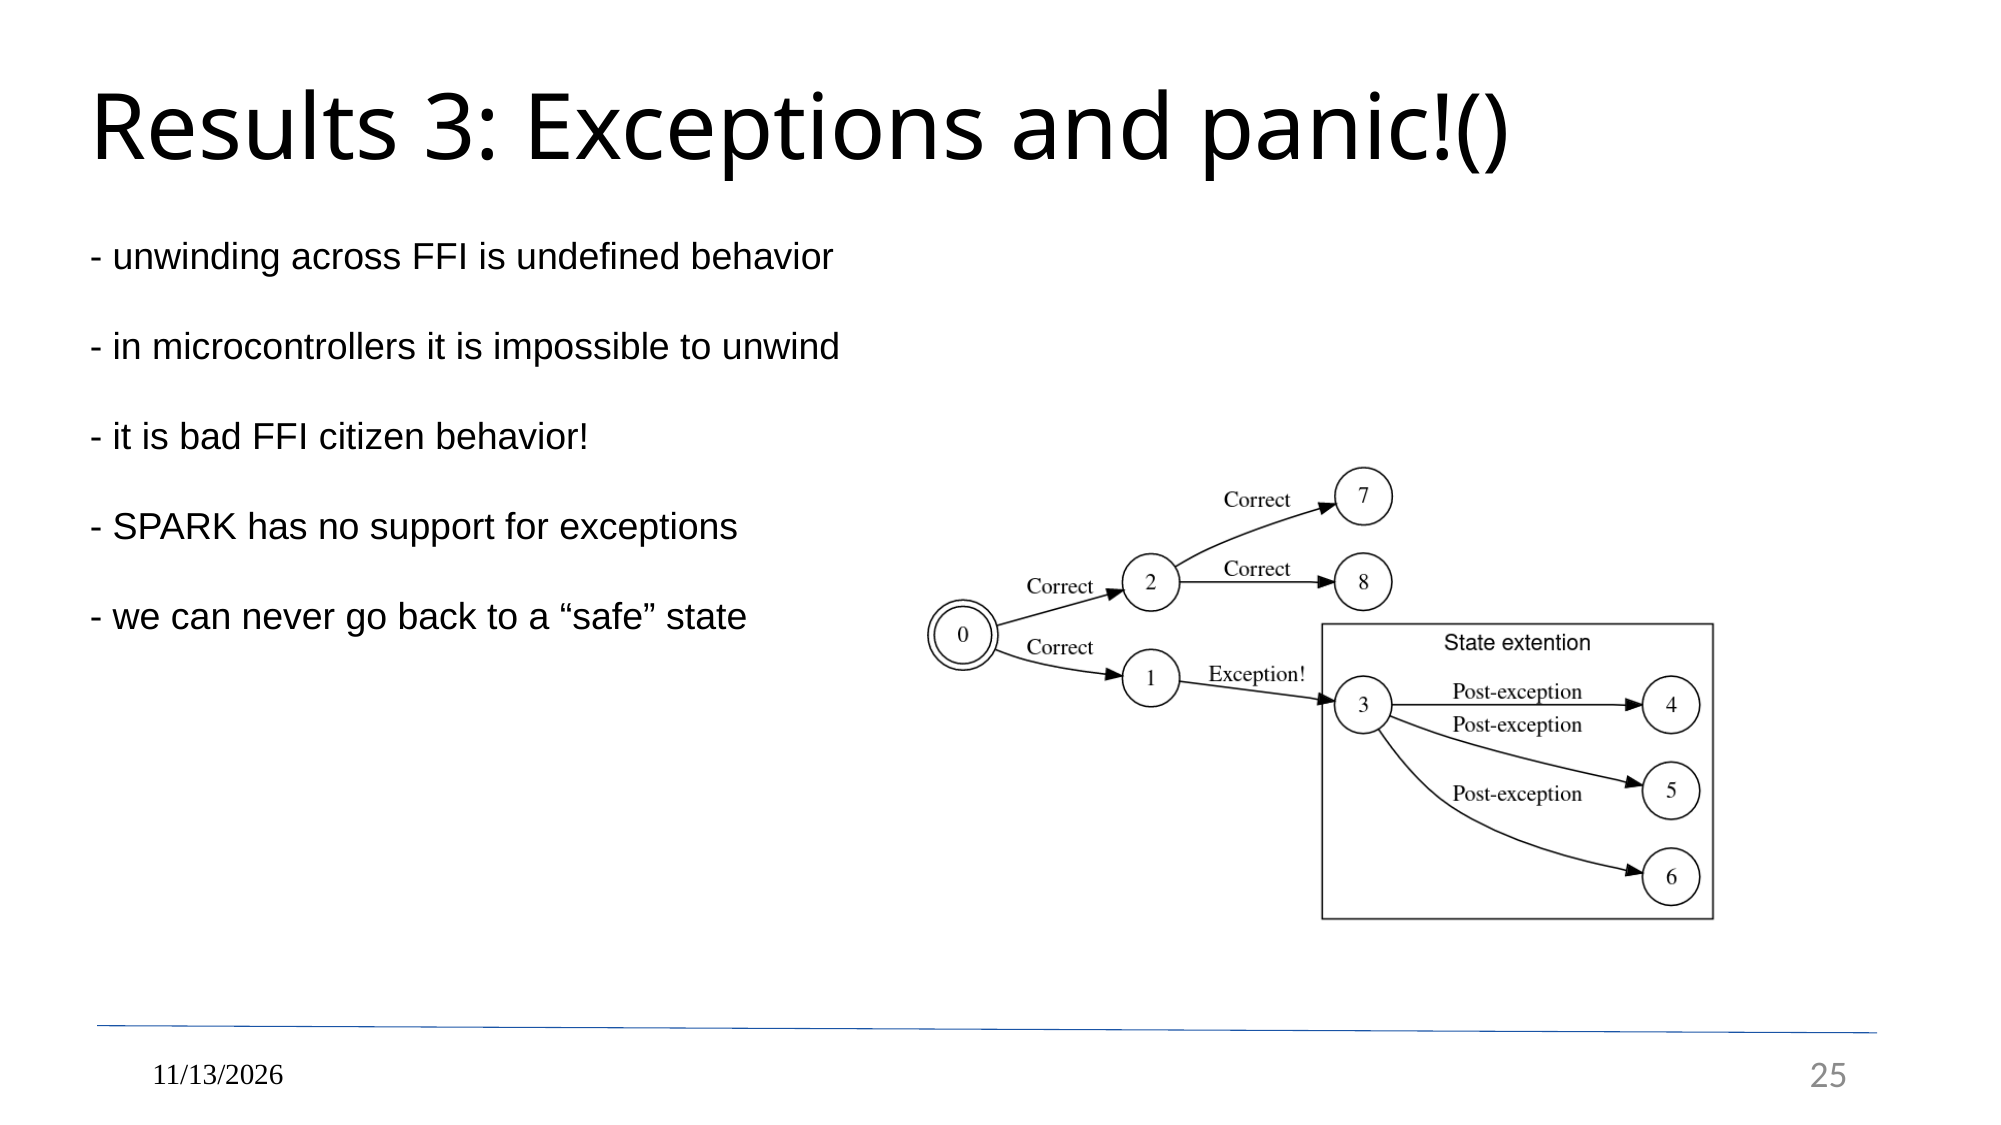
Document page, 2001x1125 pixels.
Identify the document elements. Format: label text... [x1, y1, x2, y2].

text_box - unwinding across FFI is undefined behavior - in microcontrollers it is impossible to unwind - it is bad FFI citizen behavior! - SPARK has no support for exceptions - we can never go back to a “safe” state [74, 224, 900, 702]
picture [890, 412, 1763, 938]
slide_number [137, 1042, 588, 1103]
title Results 3: Exceptions and panic!() [75, 75, 1763, 188]
slide_number 25 [1412, 1042, 1863, 1103]
